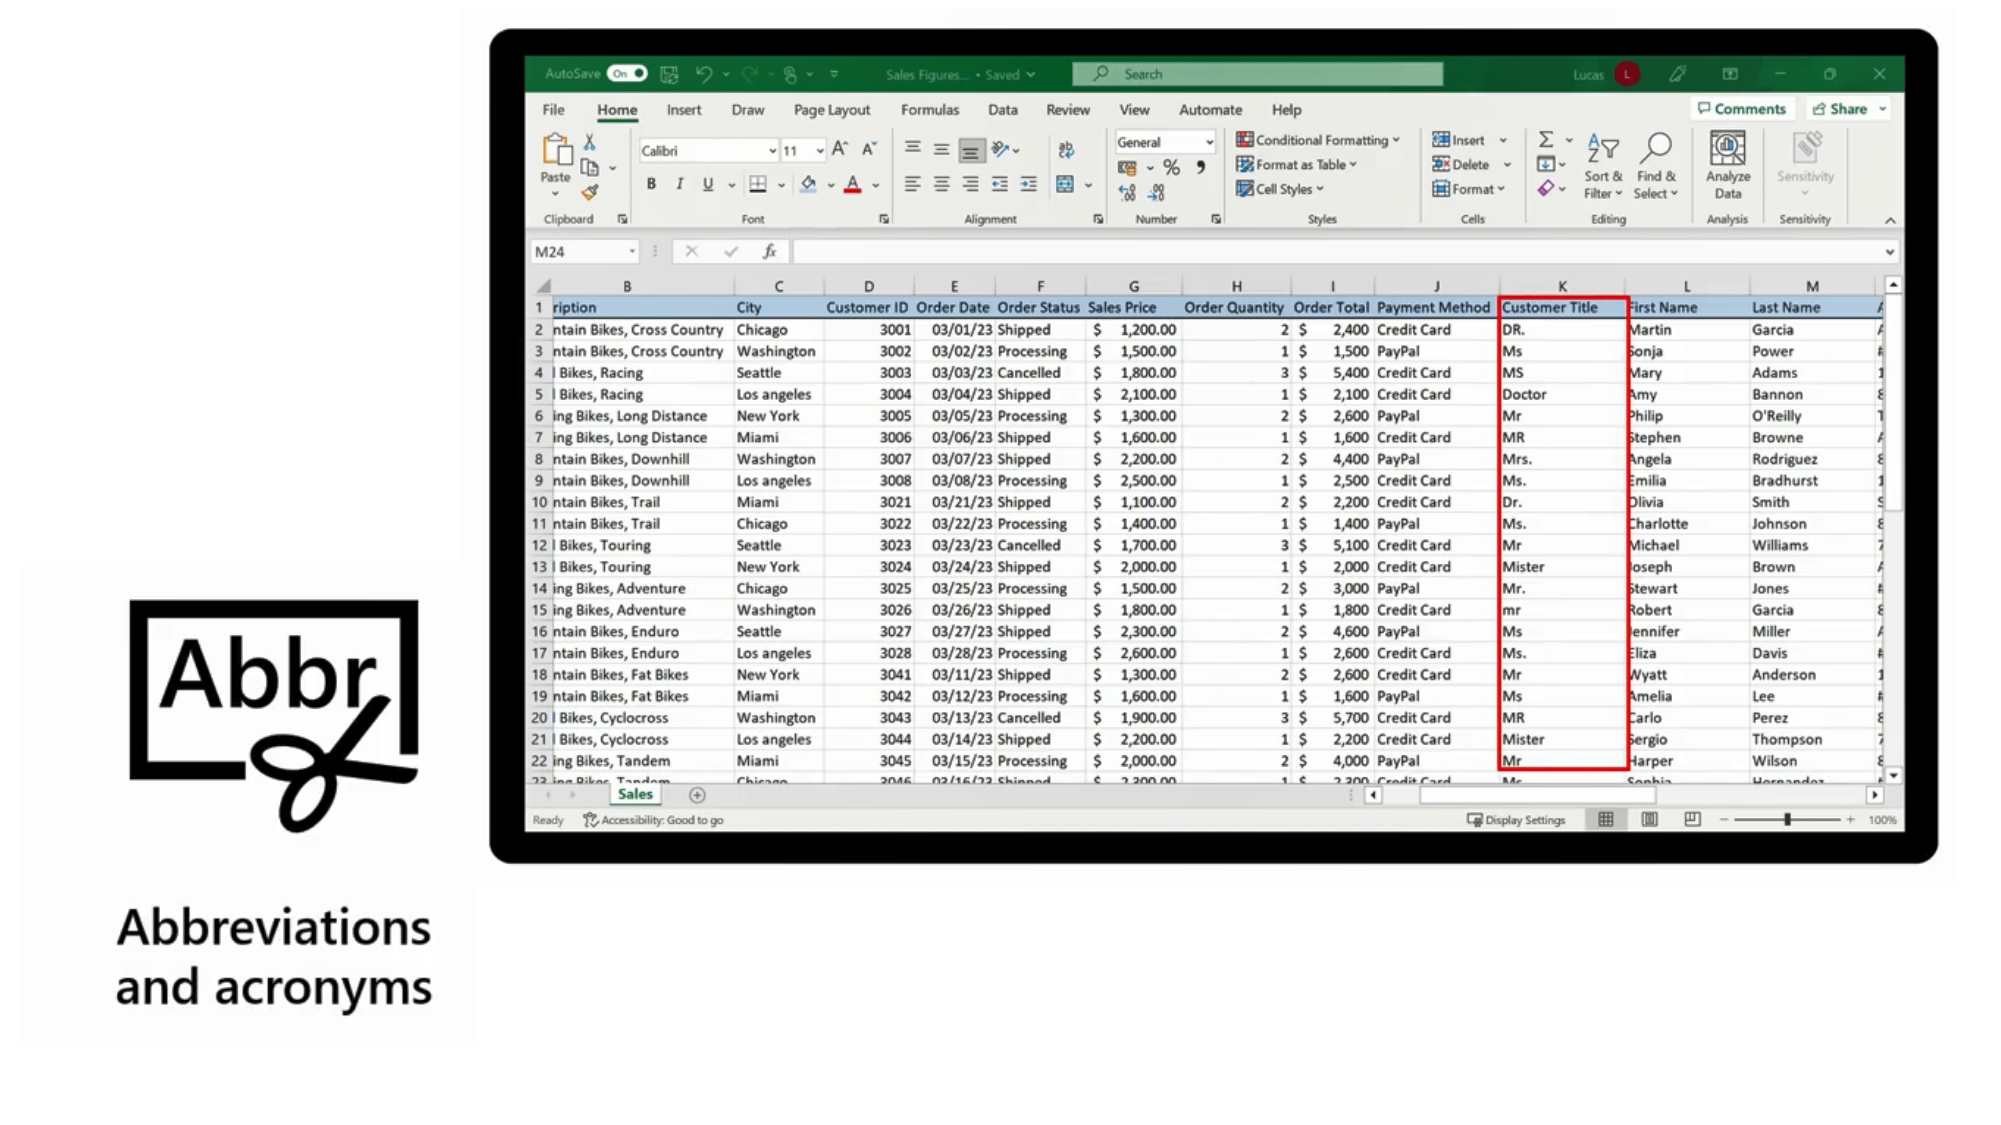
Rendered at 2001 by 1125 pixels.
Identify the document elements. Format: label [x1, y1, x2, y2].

picture [22, 8, 1957, 1047]
